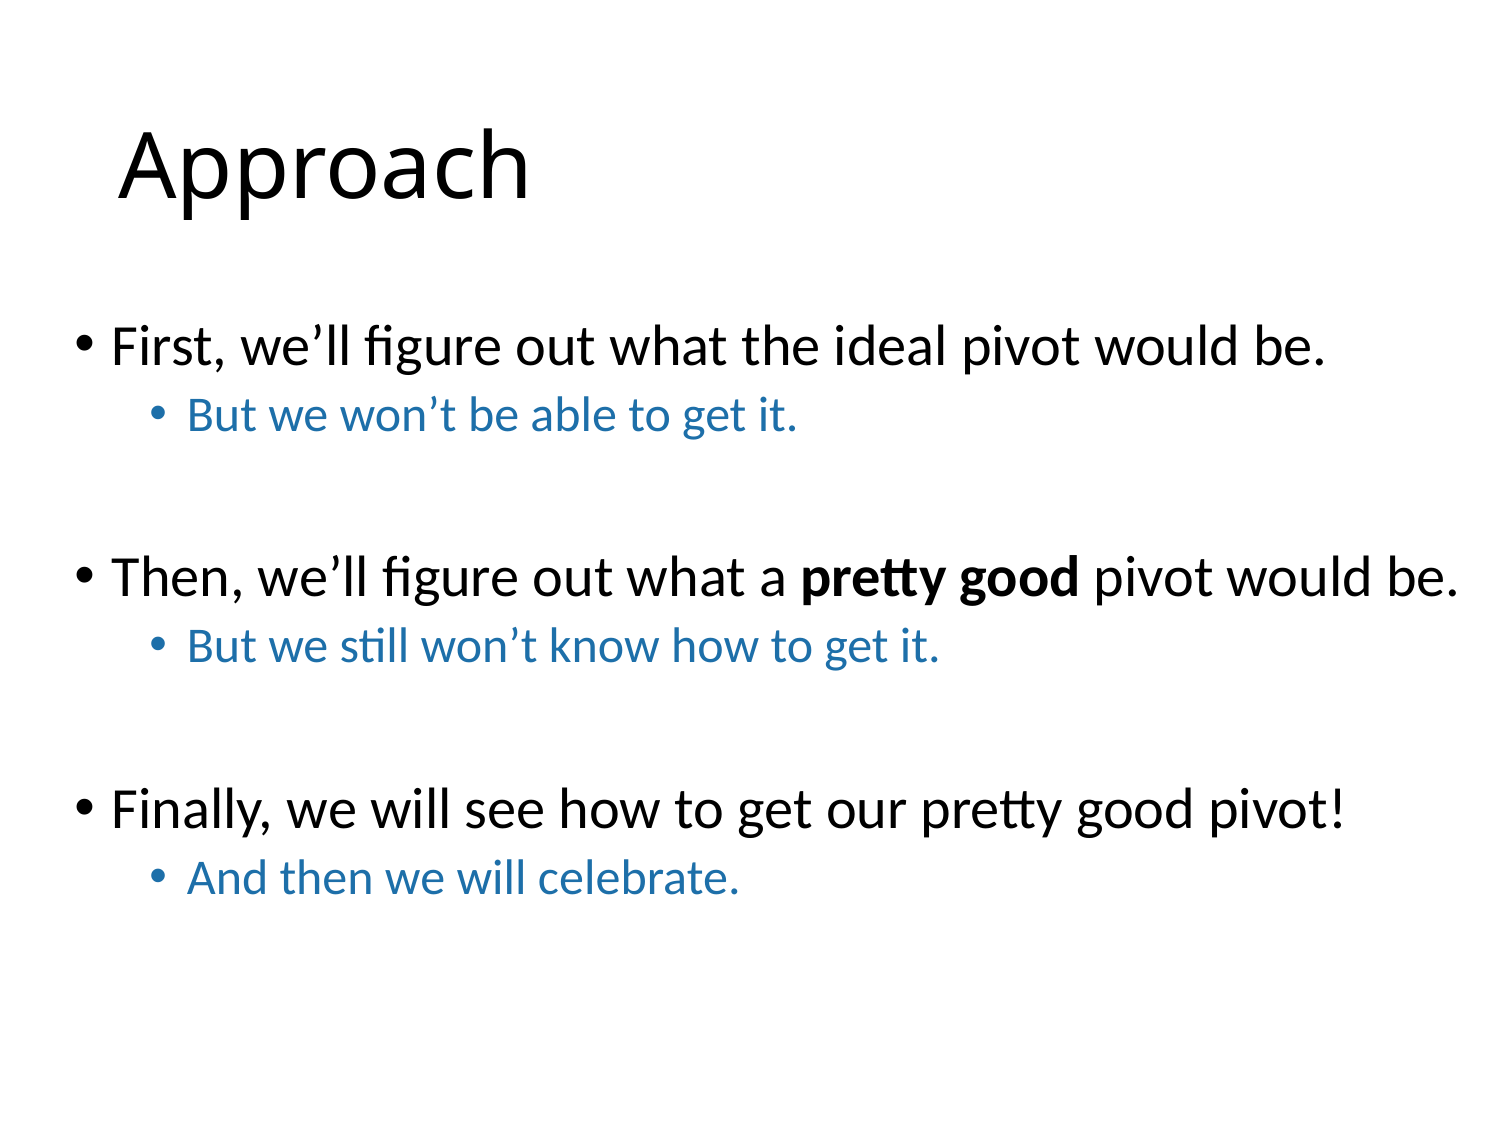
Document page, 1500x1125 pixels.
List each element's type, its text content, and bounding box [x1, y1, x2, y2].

title Approach [103, 59, 1397, 278]
list First, we’ll figure out what the ideal pivot would be. But we won’t be able to get it. Then, we’ll figure out what a pretty good pivot would be. But we still won’t know how to get it. Finally, we will see how to get our pretty good pivot! And then we will celebrate. [59, 307, 1500, 1021]
